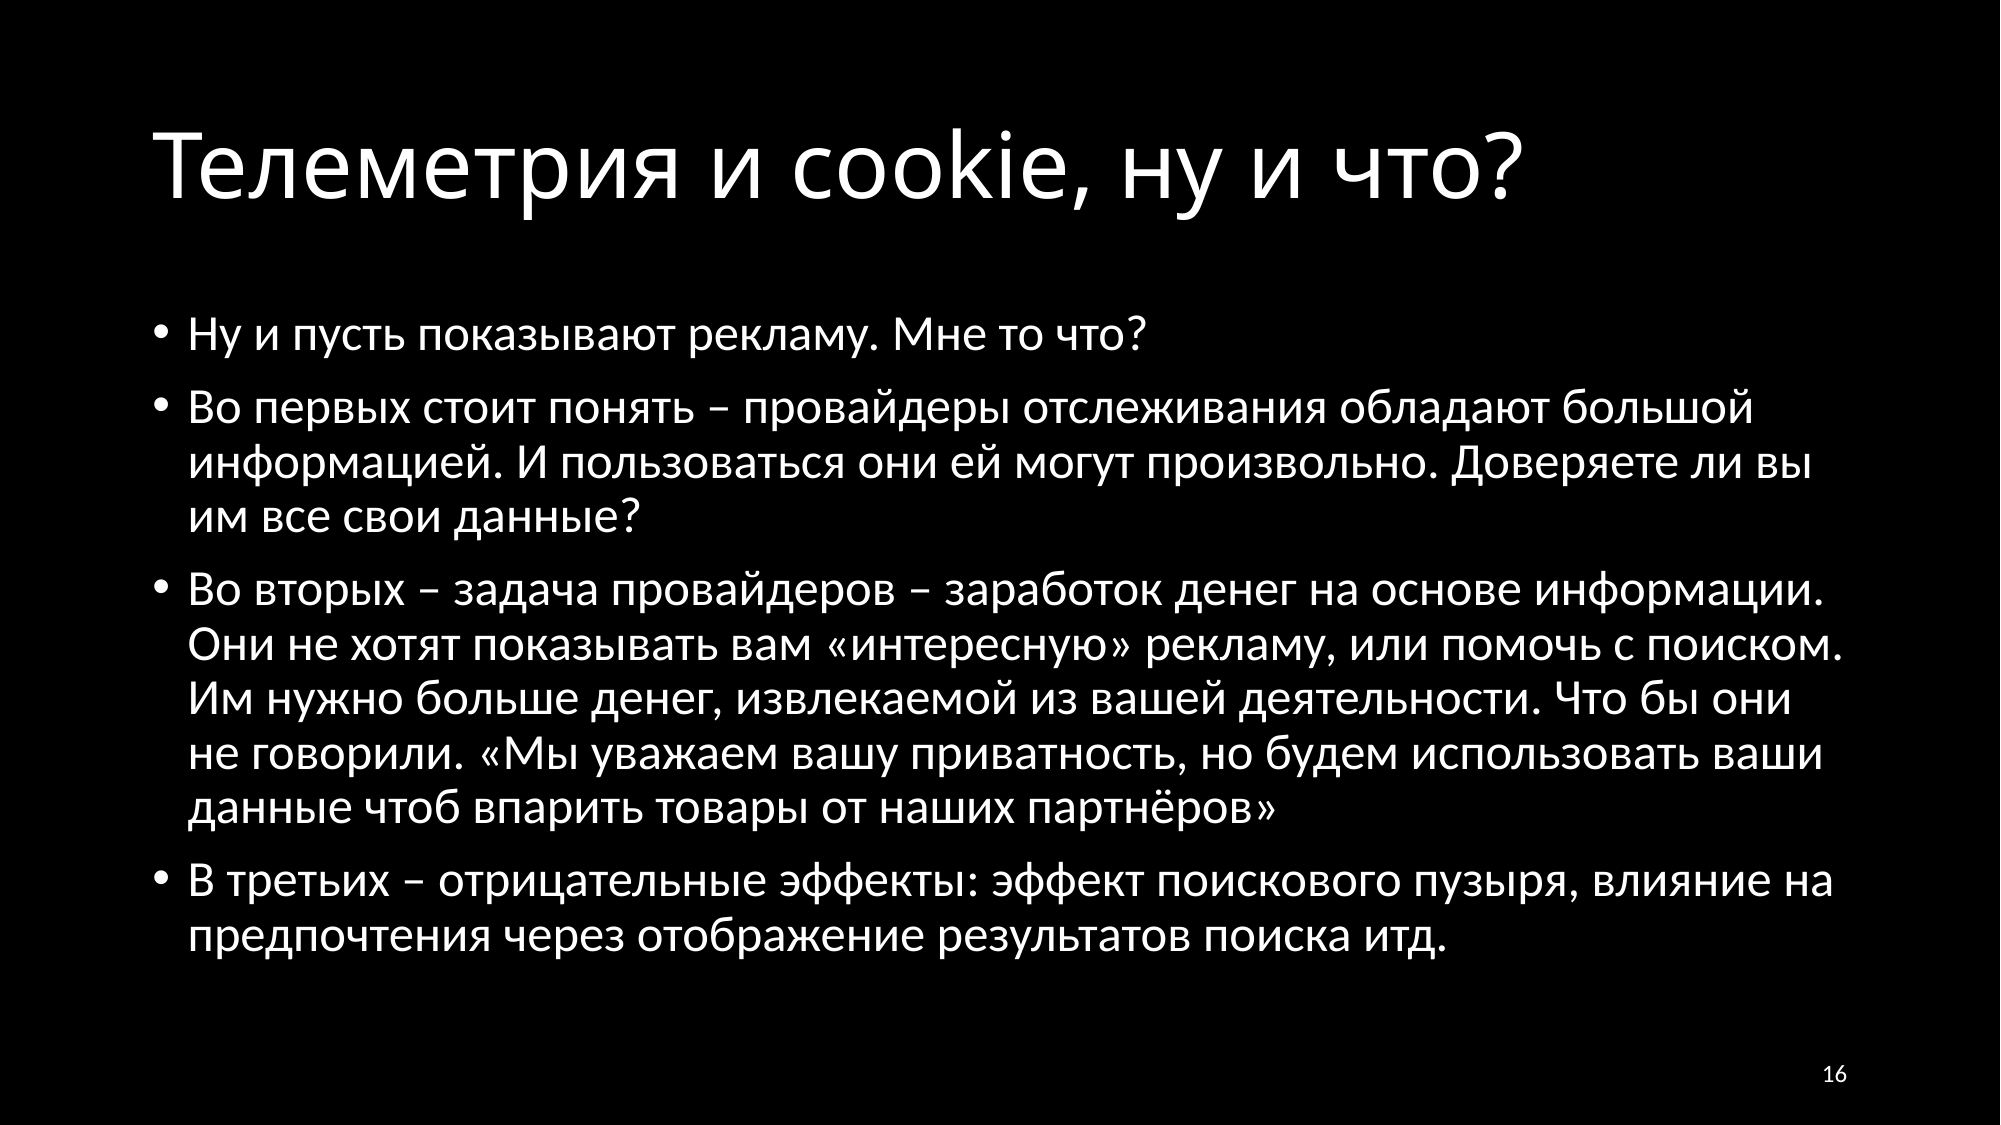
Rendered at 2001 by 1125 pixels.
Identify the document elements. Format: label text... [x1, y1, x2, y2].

title Телеметрия и cookie, ну и что? [137, 59, 1863, 278]
list Ну и пусть показывают рекламу. Мне то что? Во первых стоит понять – провайдеры отслеживания обладают большой информацией. И пользоваться они ей могут произвольно. Доверяете ли вы им все свои данные? Во вторых – задача провайдеров – заработок денег на основе информации. Они не хотят показывать вам «интересную» рекламу, или помочь с поиском. Им нужно больше денег, извлекаемой из вашей деятельности. Что бы они не говорили. «Мы уважаем вашу приватность, но будем использовать ваши данные чтоб впарить товары от наших партнёров» В третьих – отрицательные эффекты: эффект поискового пузыря, влияние на предпочтения через отображение результатов поиска итд. [137, 299, 1863, 1014]
slide_number 16 [1412, 1042, 1863, 1103]
